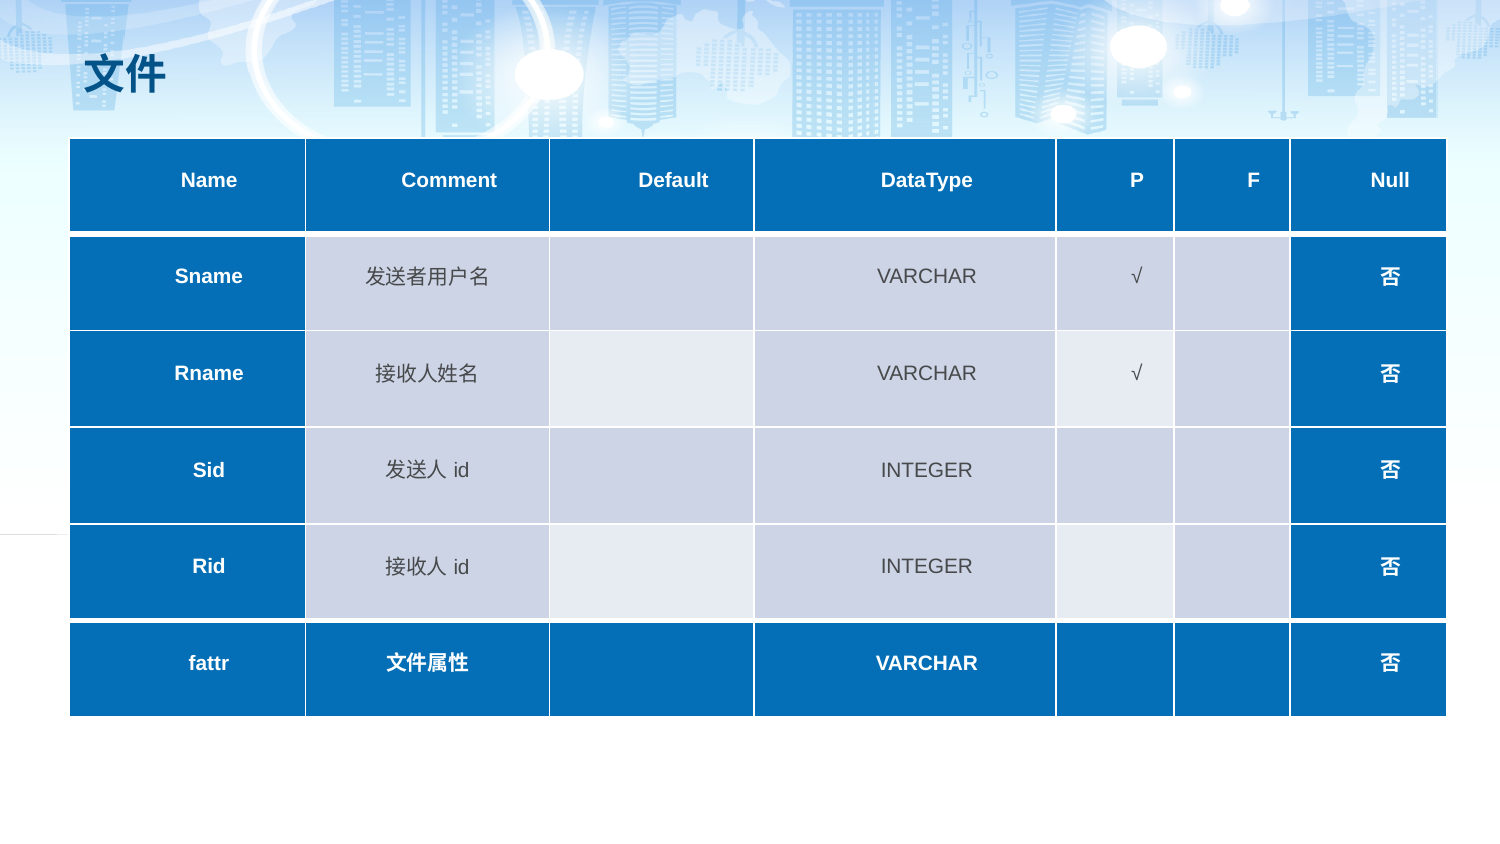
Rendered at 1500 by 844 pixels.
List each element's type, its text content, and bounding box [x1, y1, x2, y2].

table_cell [1175, 525, 1289, 618]
table_cell [1175, 428, 1289, 523]
table_cell 发送者用户名 [306, 237, 549, 330]
table_cell Sid [70, 428, 305, 523]
table_cell 接收人id [306, 525, 549, 618]
table_header DataType [755, 139, 1055, 231]
table_cell 发送人id [306, 428, 549, 523]
table_cell [550, 237, 753, 330]
title 文件 [68, 20, 1429, 106]
table_cell INTEGER [755, 428, 1055, 523]
table_cell Rid [70, 525, 305, 618]
table_cell 否 [1291, 623, 1446, 716]
table_cell [550, 525, 753, 618]
table_cell √ [1057, 331, 1173, 426]
table_cell 否 [1291, 428, 1446, 523]
table_cell VARCHAR [755, 331, 1055, 426]
table_cell fattr [70, 623, 305, 716]
table_cell [1057, 623, 1173, 716]
table_cell 否 [1291, 525, 1446, 618]
table_header Null [1291, 139, 1446, 231]
table_header Default [550, 139, 753, 231]
table_cell [1057, 525, 1173, 618]
table_cell Sname [70, 237, 305, 330]
table_cell INTEGER [755, 525, 1055, 618]
picture [0, 0, 1500, 844]
table_cell 接收人姓名 [306, 331, 549, 426]
table_cell [550, 428, 753, 523]
table_cell [1175, 237, 1289, 330]
table_cell 文件属性 [306, 623, 549, 716]
table_cell VARCHAR [755, 237, 1055, 330]
table_header Name [70, 139, 305, 231]
table_header P [1057, 139, 1173, 231]
table_cell √ [1057, 237, 1173, 330]
table_cell [1175, 623, 1289, 716]
table_cell [1175, 331, 1289, 426]
table_cell [1057, 428, 1173, 523]
table_cell [550, 623, 753, 716]
table_cell VARCHAR [755, 623, 1055, 716]
table_cell 否 [1291, 331, 1446, 426]
table_cell 否 [1291, 237, 1446, 330]
table_header F [1175, 139, 1289, 231]
table_header Comment [306, 139, 549, 231]
table_cell Rname [70, 331, 305, 426]
table_cell [550, 331, 753, 426]
